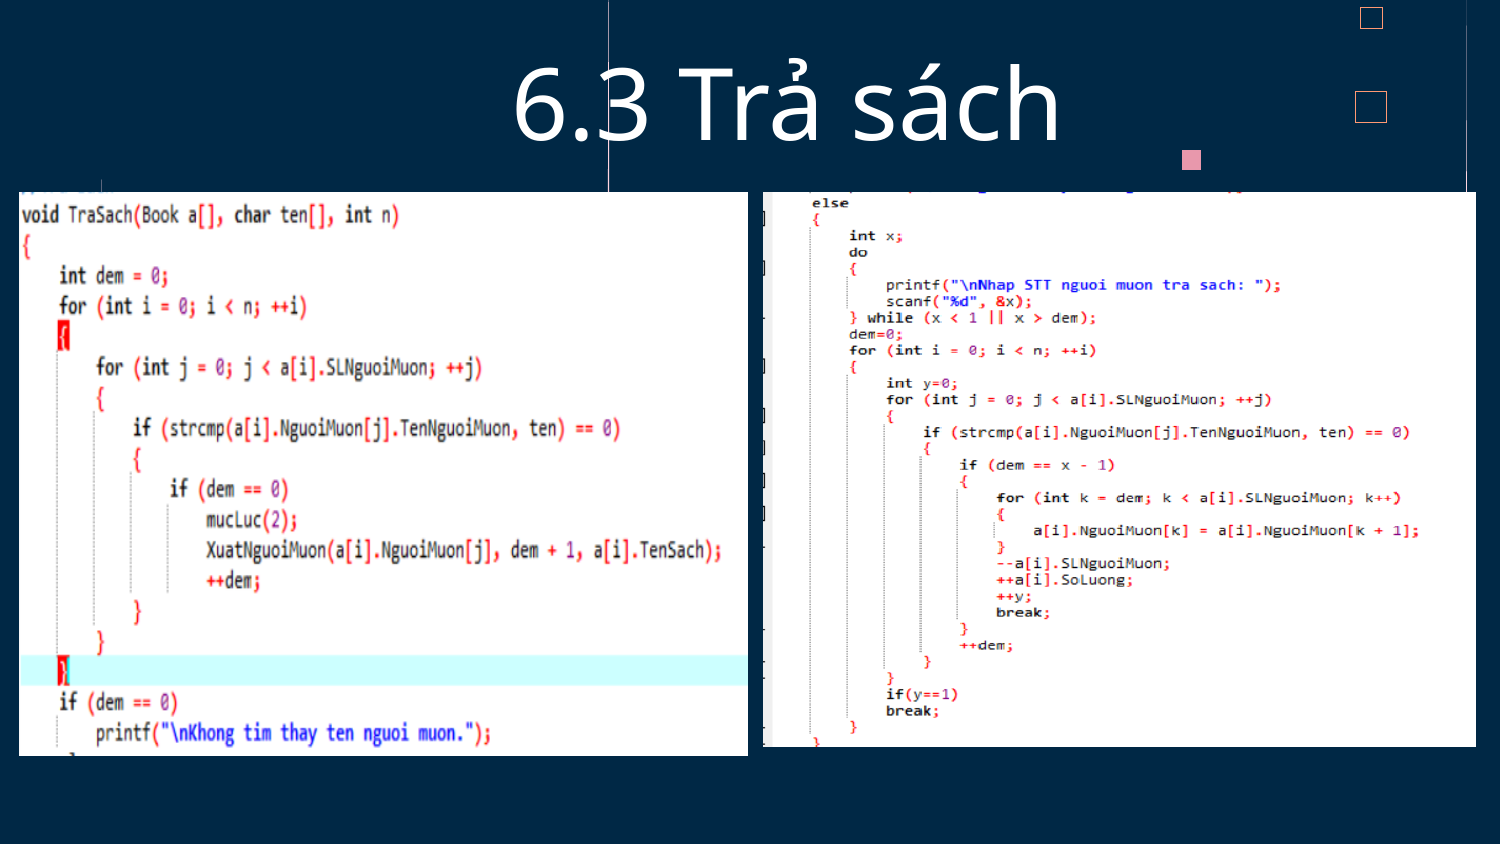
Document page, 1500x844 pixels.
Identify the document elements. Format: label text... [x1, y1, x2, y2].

picture [763, 192, 1476, 747]
text_box [754, 206, 758, 273]
picture [19, 192, 749, 756]
title 6.3 Trả sách [54, 37, 1447, 176]
